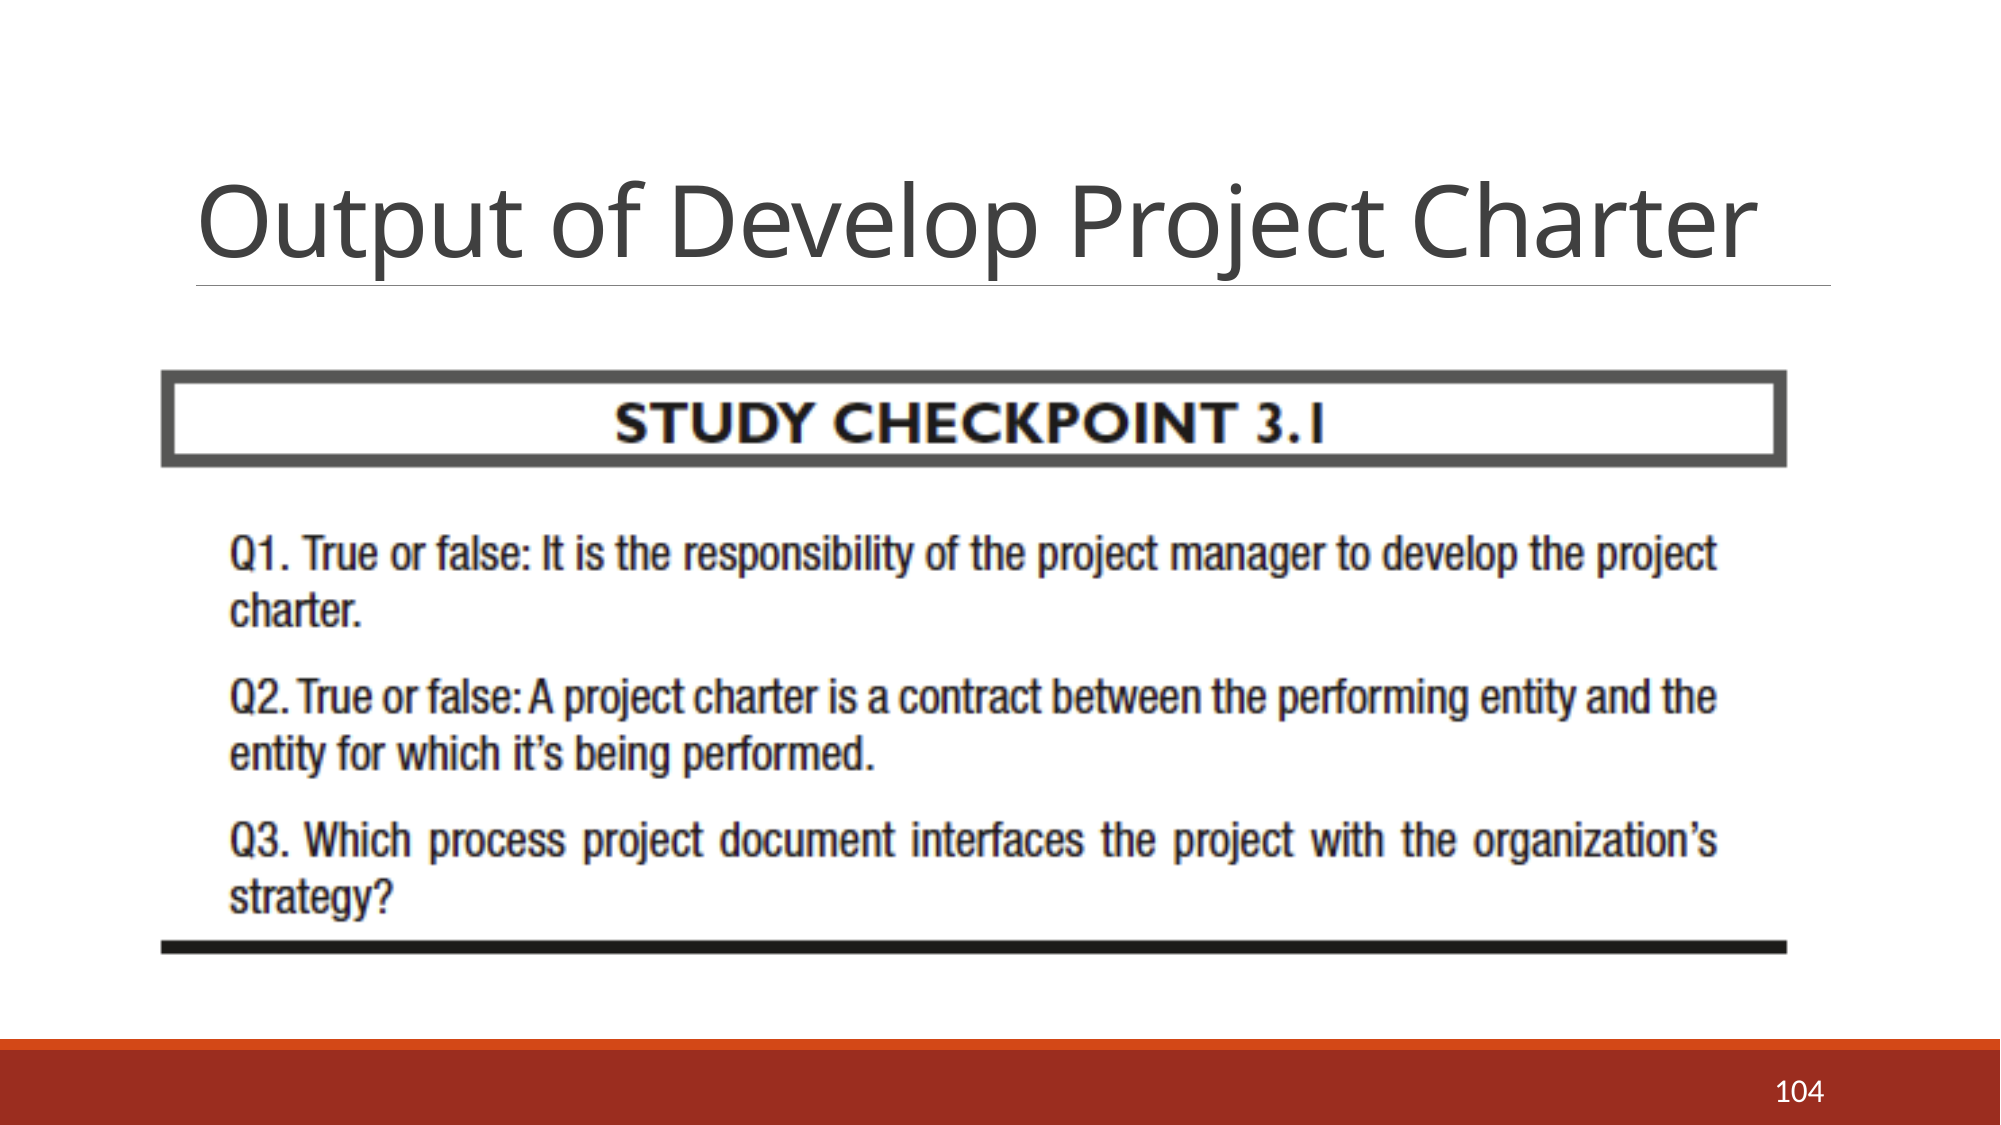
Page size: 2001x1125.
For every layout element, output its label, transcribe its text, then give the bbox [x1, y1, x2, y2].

slide_number 104 [1624, 1059, 1840, 1120]
picture [143, 352, 1805, 972]
title Output of Develop Project Charter [180, 47, 1830, 285]
